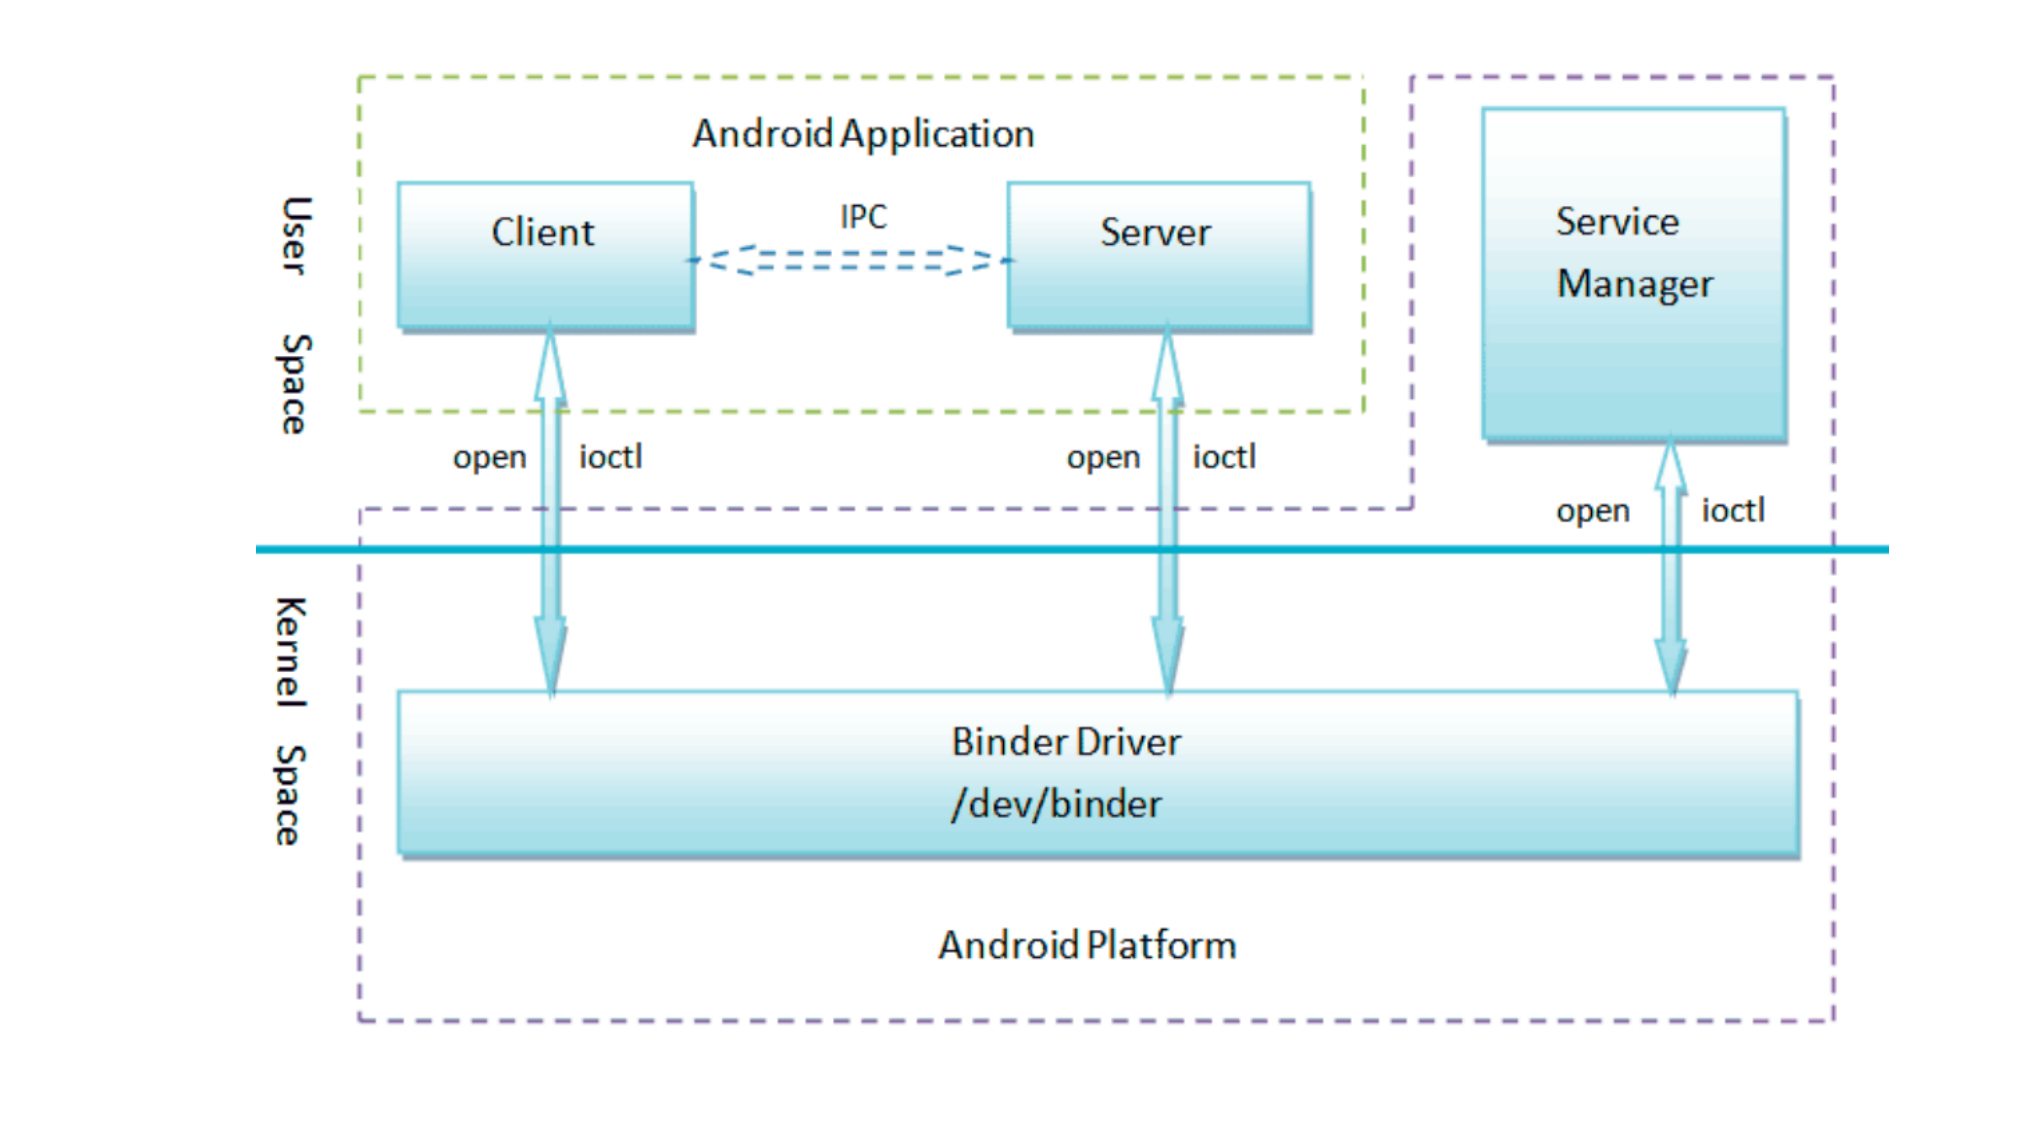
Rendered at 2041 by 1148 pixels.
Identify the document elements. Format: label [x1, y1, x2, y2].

picture [256, 50, 1890, 1060]
